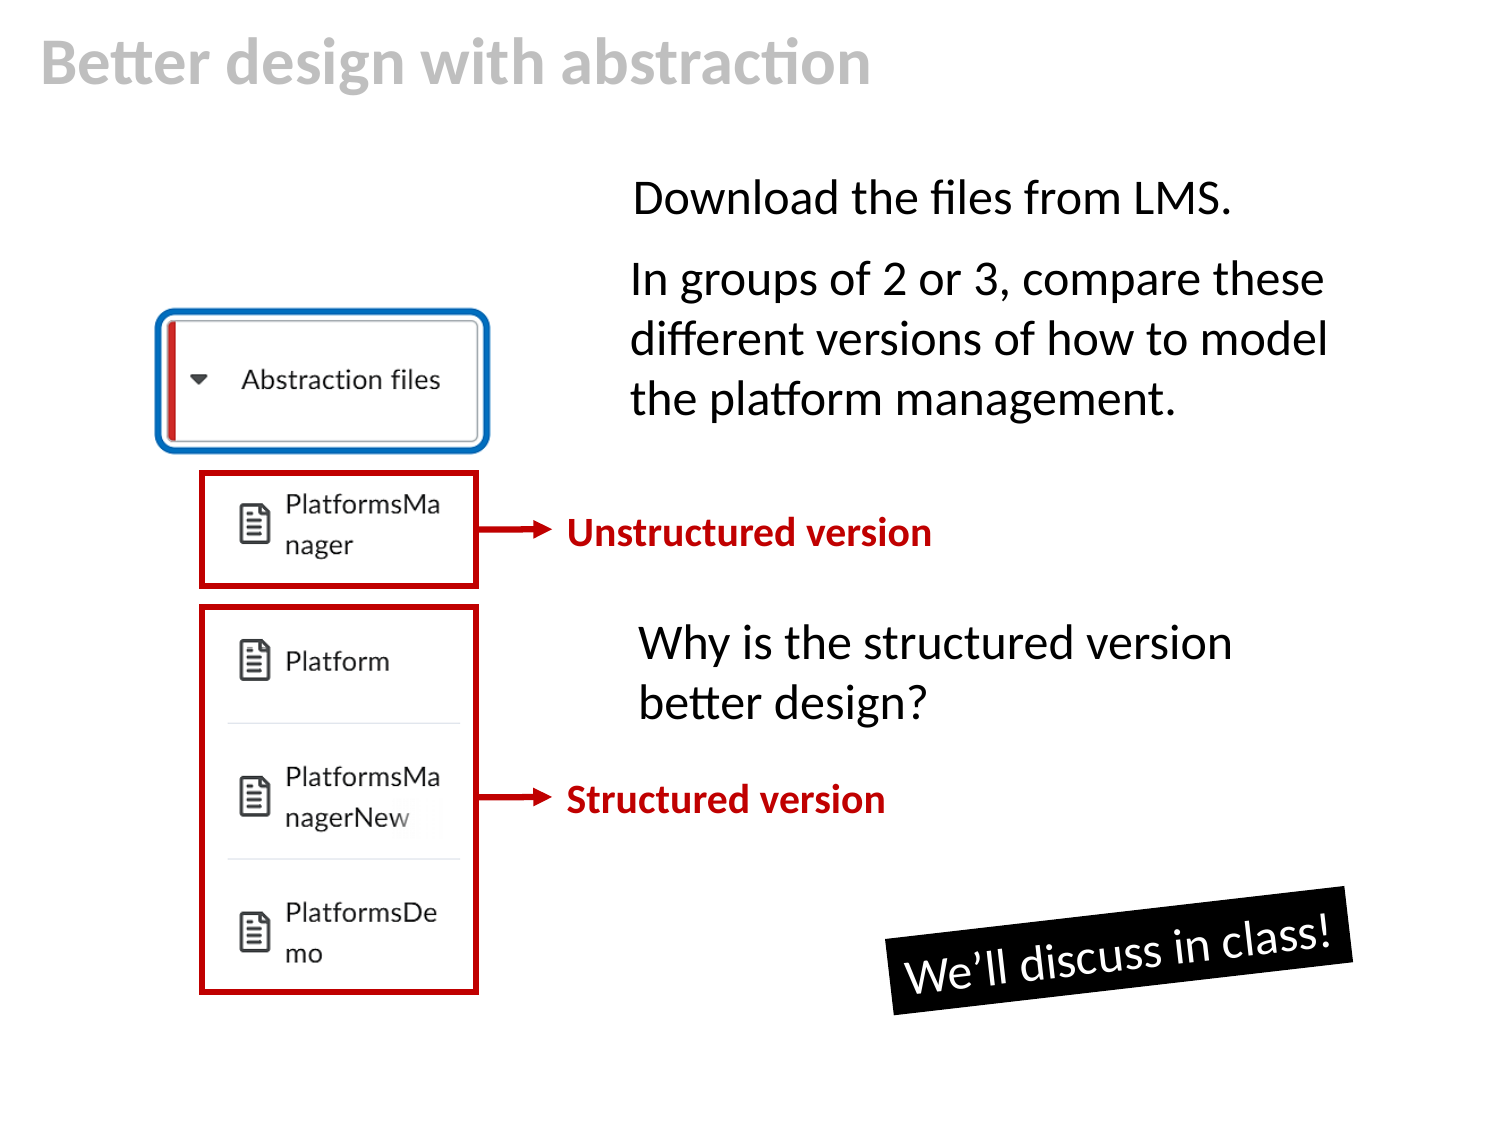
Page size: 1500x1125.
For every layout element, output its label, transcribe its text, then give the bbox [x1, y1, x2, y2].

text_box Download the files from LMS. [618, 156, 1248, 232]
text_box We’ll discuss in class! [885, 885, 1354, 1016]
text_box In groups of 2 or 3, compare these different versions of how to model the platform management. [615, 238, 1355, 433]
text_box Unstructured version [552, 496, 948, 562]
text_box Structured version [551, 764, 902, 830]
text_box Why is the structured version better design? [623, 602, 1271, 738]
picture [153, 302, 493, 992]
text_box Better design with abstraction [25, 10, 901, 105]
